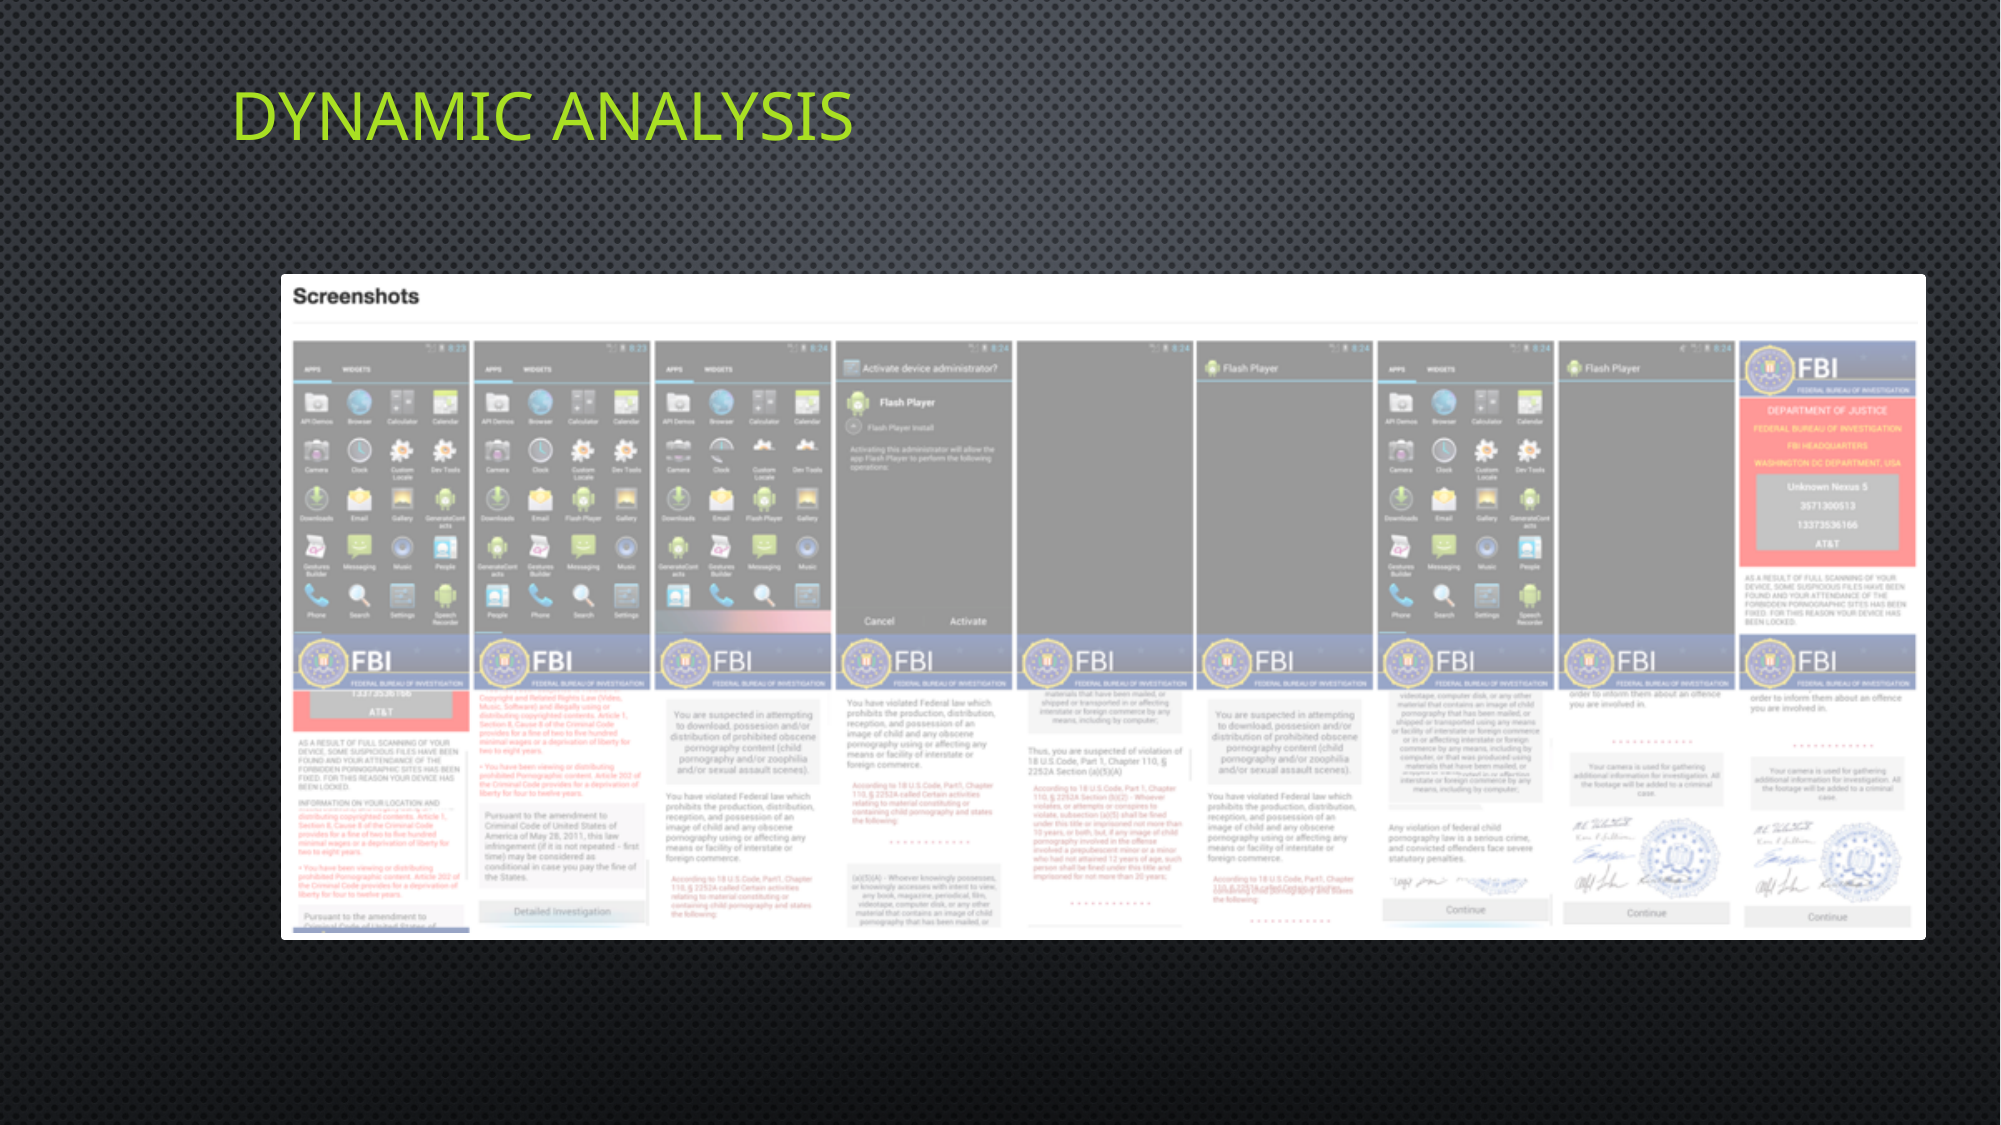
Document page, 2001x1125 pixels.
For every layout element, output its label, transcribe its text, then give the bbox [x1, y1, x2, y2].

title Dynamic Analysis [215, 0, 1859, 257]
picture [287, 281, 1919, 934]
